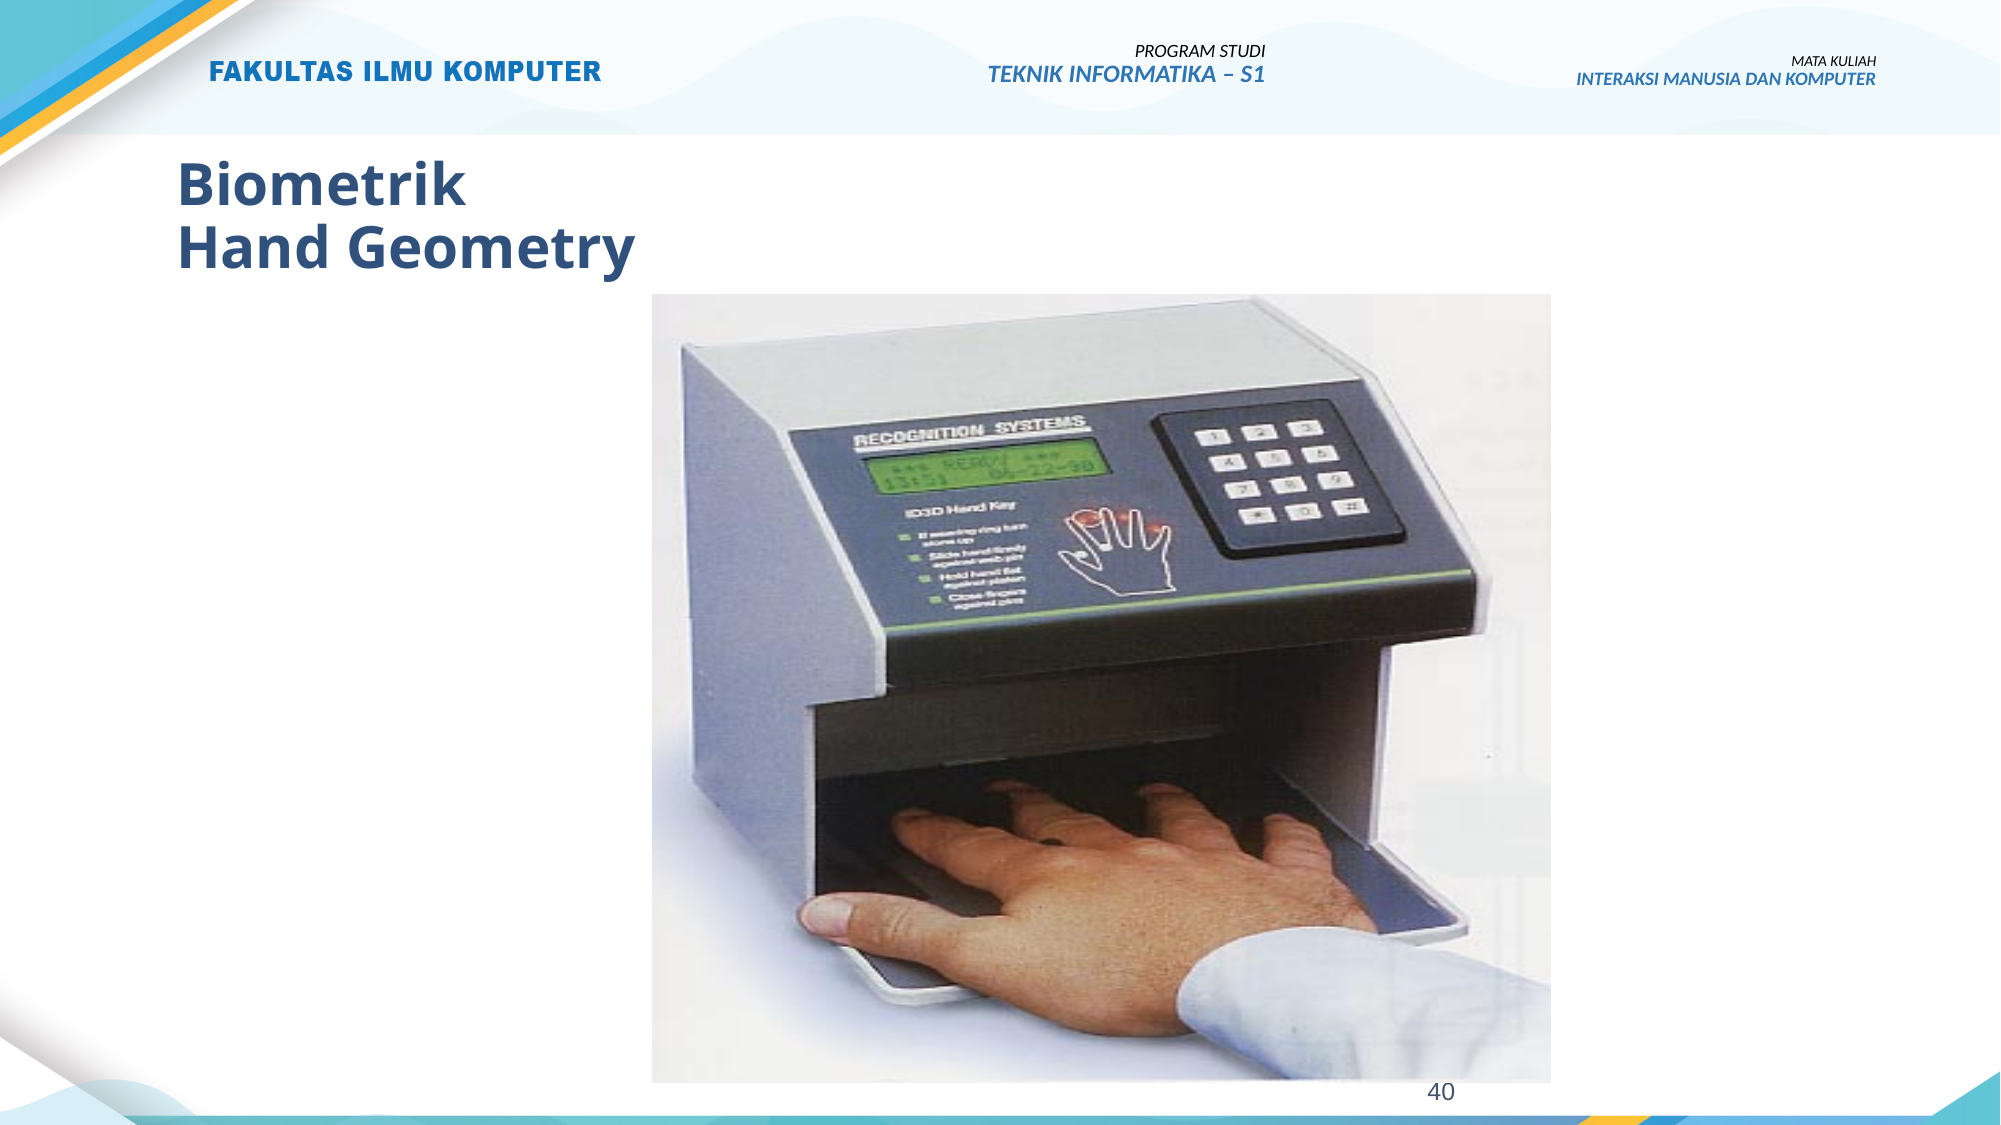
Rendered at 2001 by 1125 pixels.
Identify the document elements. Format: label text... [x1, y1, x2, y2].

title Biometrik Hand Geometry [161, 124, 1436, 313]
slide_number 40 [1412, 1083, 1488, 1113]
picture [0, 0, 2000, 1125]
text_box PROGRAM STUDI TEKNIK INFORMATIKA – S1 [904, 33, 1281, 118]
text_box MATA KULIAH INTERAKSI MANUSIA DAN KOMPUTER [1560, 45, 1892, 118]
